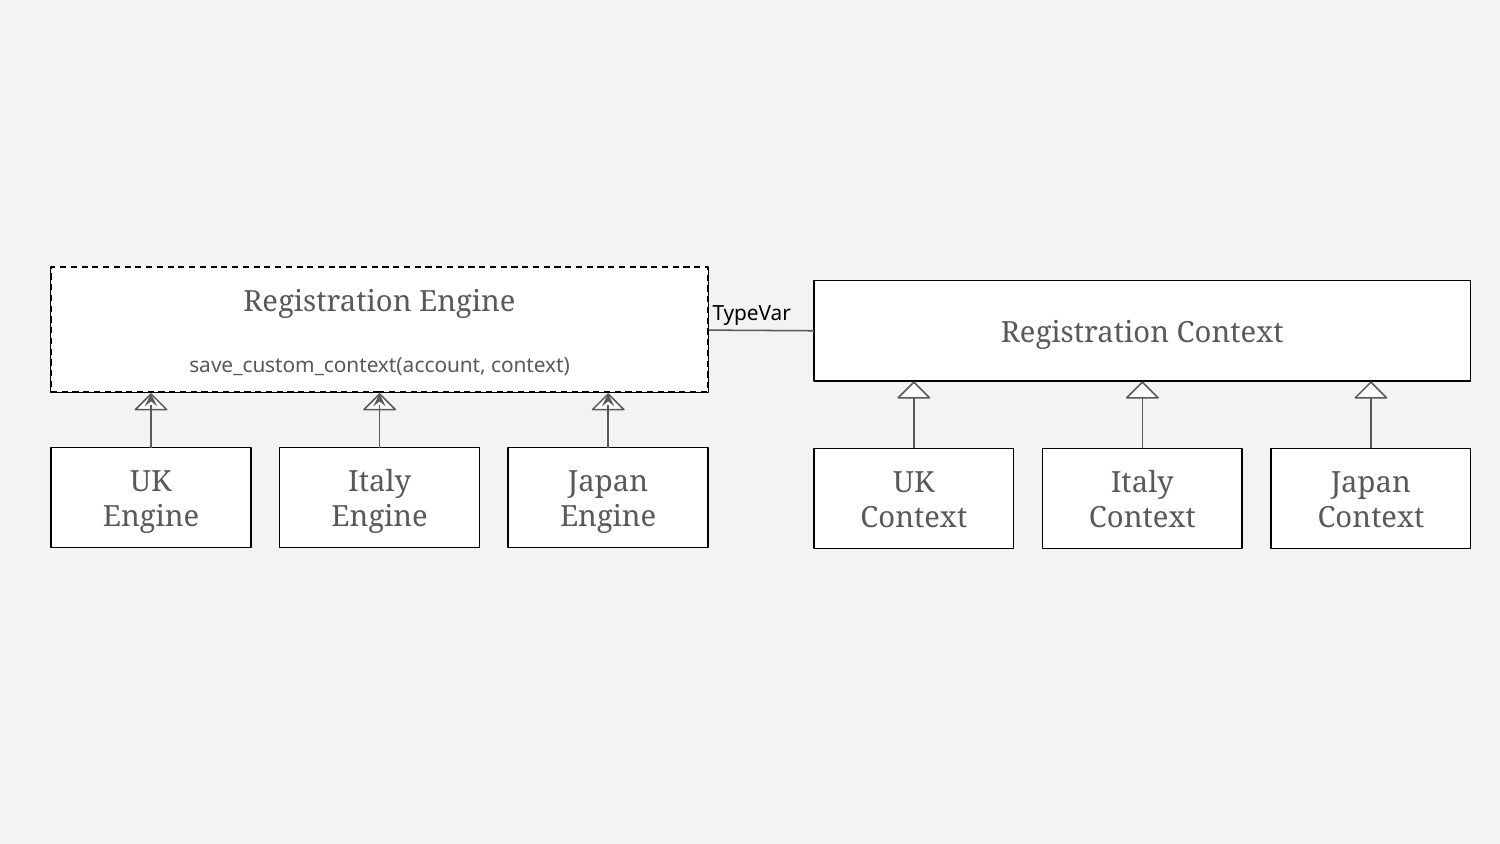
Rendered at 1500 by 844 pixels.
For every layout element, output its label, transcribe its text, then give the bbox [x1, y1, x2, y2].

text_box TypeVar [697, 287, 849, 338]
text_box Japan Engine [508, 447, 708, 548]
text_box Registration Engine save_custom_context(account, context) [51, 266, 708, 392]
text_box Italy Engine [279, 456, 480, 548]
text_box UK Engine [51, 447, 251, 548]
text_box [609, 393, 625, 448]
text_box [150, 393, 609, 448]
text_box Registration Context [813, 280, 1471, 381]
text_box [813, 381, 1471, 550]
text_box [135, 393, 149, 448]
